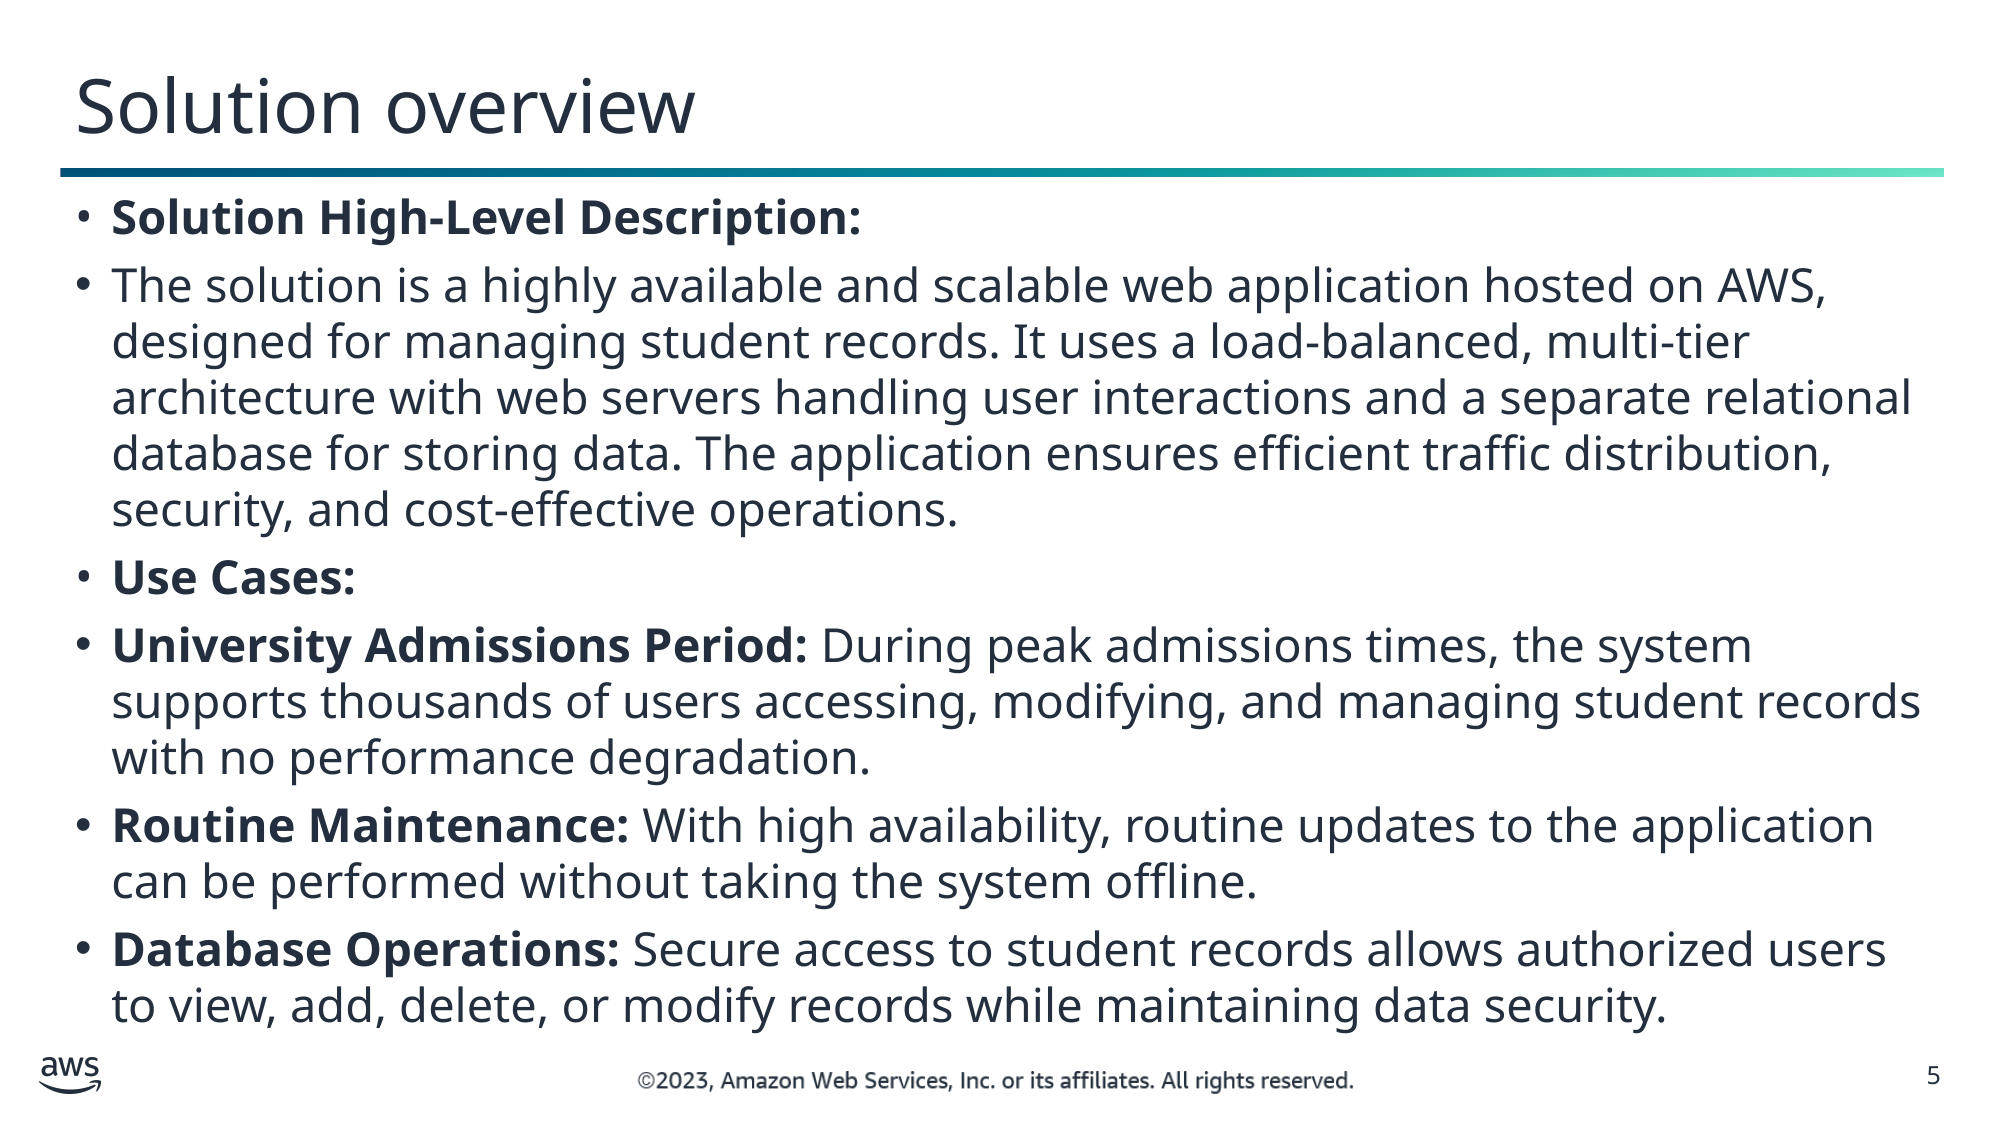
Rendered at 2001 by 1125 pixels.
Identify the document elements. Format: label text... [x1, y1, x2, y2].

slide_number 5 [1861, 1057, 1941, 1095]
picture [681, 168, 1944, 177]
list Solution High-Level Description: The solution is a highly available and scalable web application hosted on AWS, designed for managing student records. It uses a load-balanced, multi-tier architecture with web servers handling user interactions and a separate relational database for storing data. The application ensures efficient traffic distribution, security, and cost-effective operations. Use Cases: University Admissions Period: During peak admissions times, the system supports thousands of users accessing, modifying, and managing student records with no performance degradation. Routine Maintenance: With high availability, routine updates to the application can be performed without taking the system offline. Database Operations: Secure access to student records allows authorized users to view, add, delete, or modify records while maintaining data security. [60, 179, 1941, 1055]
picture [621, 1057, 1378, 1109]
title Solution overview [60, 49, 1941, 170]
picture [39, 1057, 101, 1094]
